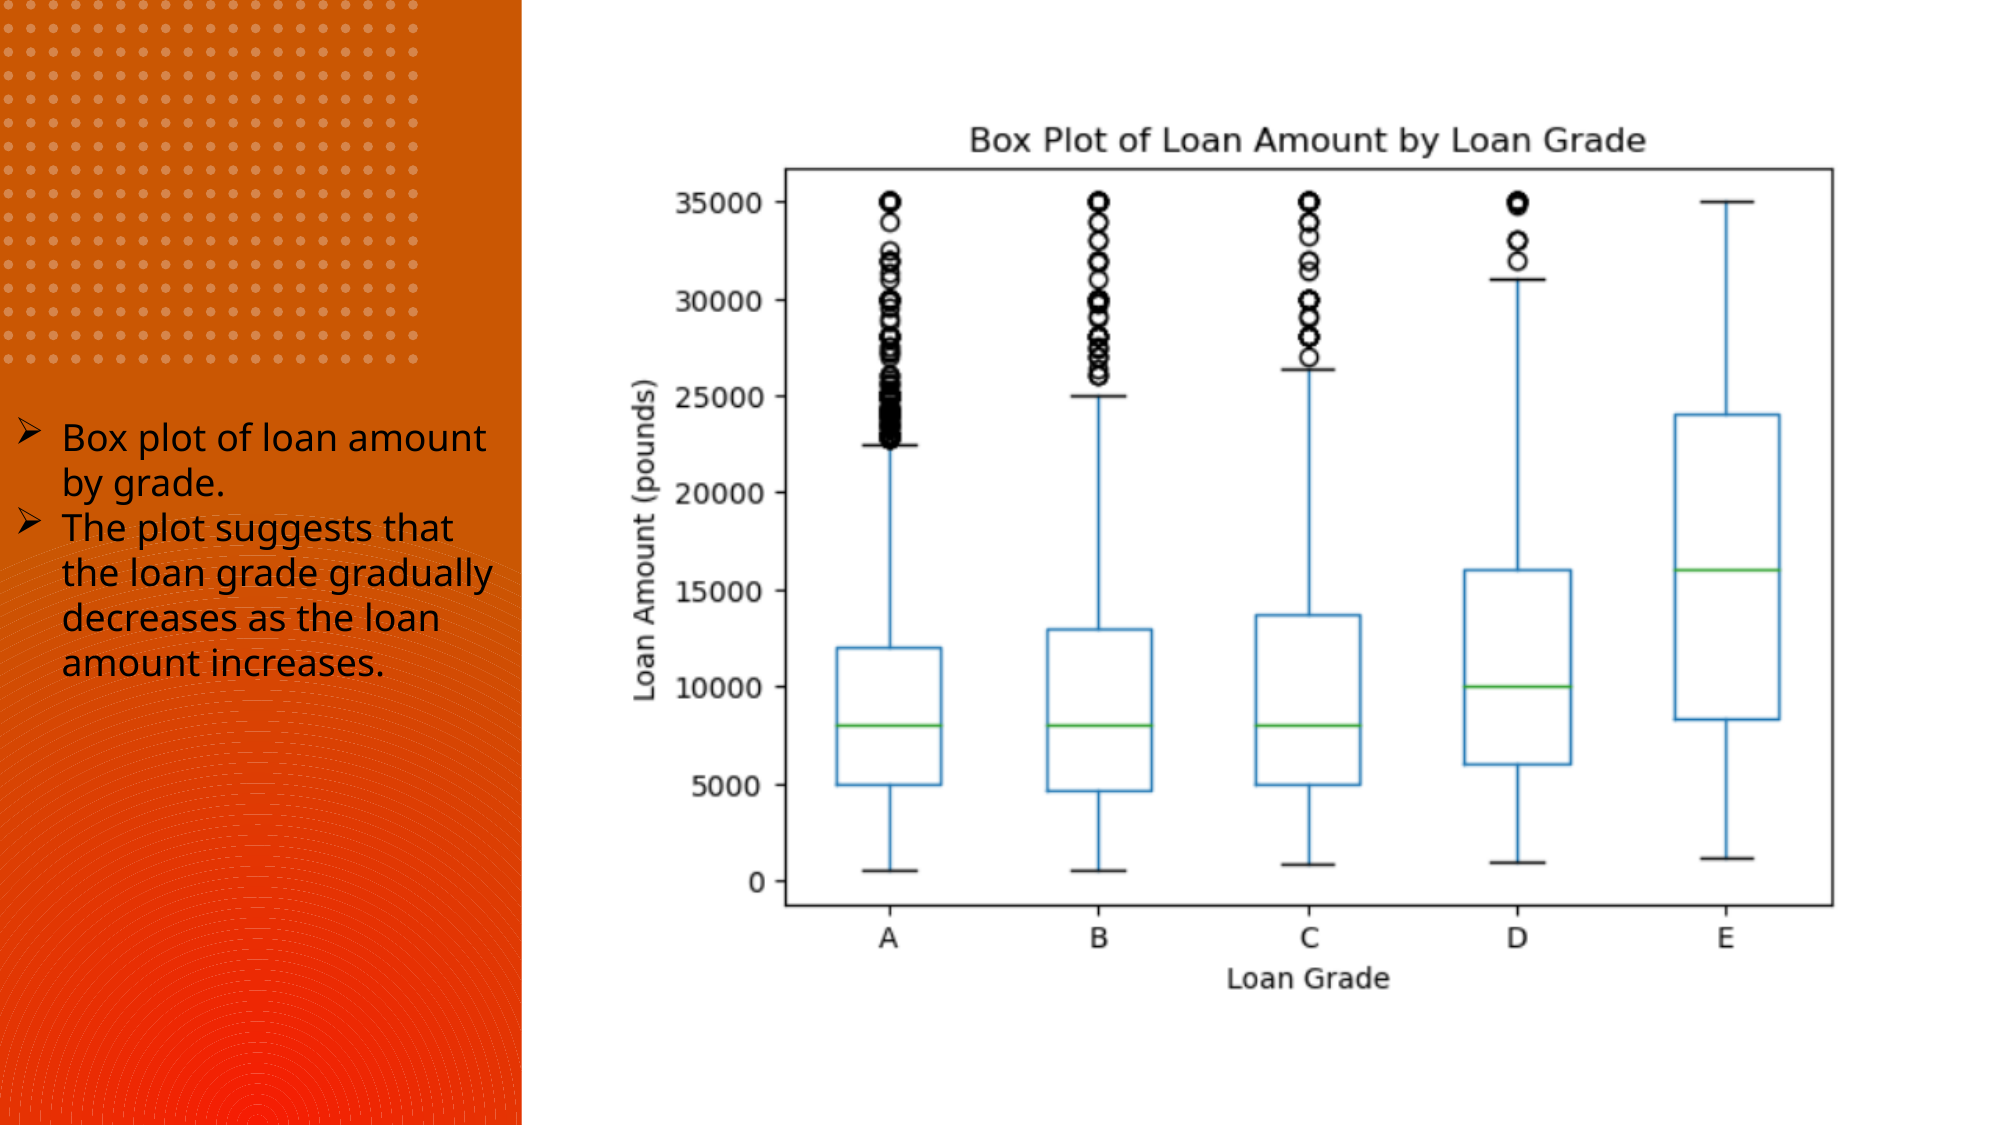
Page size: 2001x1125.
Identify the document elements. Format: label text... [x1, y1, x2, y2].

text_box [160, 259, 171, 270]
text_box [183, 354, 194, 364]
text_box [250, 47, 261, 57]
text_box [183, 47, 194, 57]
text_box [340, 330, 351, 341]
text_box [25, 47, 36, 57]
text_box [228, 118, 239, 128]
text_box [183, 306, 194, 317]
text_box [250, 141, 261, 152]
text_box [115, 23, 126, 34]
text_box [273, 118, 283, 128]
text_box [48, 306, 59, 317]
text_box [48, 259, 59, 270]
text_box [3, 354, 14, 364]
text_box [250, 236, 261, 246]
text_box [228, 0, 239, 10]
text_box [3, 283, 14, 294]
text_box [228, 354, 239, 364]
text_box [3, 330, 14, 341]
text_box [205, 283, 216, 294]
text_box [183, 70, 194, 81]
text_box [408, 141, 418, 152]
text_box [385, 354, 396, 364]
text_box [205, 188, 216, 199]
text_box [115, 259, 126, 270]
text_box [318, 306, 328, 317]
text_box [3, 118, 14, 128]
text_box [138, 354, 149, 364]
text_box [3, 165, 14, 175]
text_box [273, 330, 283, 341]
text_box [205, 330, 216, 341]
text_box [205, 118, 216, 128]
text_box [228, 259, 239, 270]
text_box [138, 94, 149, 105]
text_box [160, 118, 171, 128]
text_box [363, 23, 373, 34]
text_box [3, 70, 14, 81]
text_box [273, 165, 283, 175]
text_box [295, 306, 306, 317]
text_box [138, 330, 149, 341]
text_box [295, 23, 306, 34]
text_box [138, 47, 149, 57]
text_box [250, 212, 261, 223]
text_box [318, 23, 328, 34]
text_box [408, 0, 418, 10]
text_box [250, 70, 261, 81]
text_box [205, 306, 216, 317]
text_box [138, 141, 149, 152]
text_box [408, 354, 418, 364]
text_box [70, 236, 81, 246]
text_box [183, 0, 194, 10]
text_box [228, 330, 239, 341]
text_box [340, 0, 351, 10]
text_box [70, 141, 81, 152]
text_box [318, 259, 328, 270]
text_box [295, 236, 306, 246]
text_box [115, 47, 126, 57]
text_box [228, 70, 239, 81]
text_box [115, 330, 126, 341]
text_box [93, 165, 104, 175]
text_box [48, 283, 59, 294]
text_box [70, 259, 81, 270]
text_box [363, 354, 373, 364]
text_box [318, 212, 328, 223]
text_box [363, 259, 373, 270]
text_box [363, 165, 373, 175]
text_box [205, 0, 216, 10]
text_box [160, 23, 171, 34]
text_box [115, 70, 126, 81]
text_box [250, 259, 261, 270]
text_box [228, 236, 239, 246]
text_box [228, 283, 239, 294]
text_box [48, 23, 59, 34]
text_box [295, 0, 306, 10]
text_box [205, 165, 216, 175]
text_box [3, 94, 14, 105]
text_box [138, 283, 149, 294]
text_box [70, 283, 81, 294]
text_box [160, 212, 171, 223]
text_box [408, 306, 418, 317]
text_box [115, 118, 126, 128]
text_box [183, 23, 194, 34]
text_box [340, 306, 351, 317]
text_box [228, 188, 239, 199]
text_box [295, 141, 306, 152]
text_box [250, 330, 261, 341]
text_box [93, 0, 104, 10]
text_box [273, 47, 283, 57]
text_box [295, 259, 306, 270]
text_box [25, 283, 36, 294]
text_box [340, 141, 351, 152]
text_box [318, 70, 328, 81]
text_box [295, 354, 306, 364]
text_box [93, 118, 104, 128]
text_box [93, 23, 104, 34]
text_box [115, 354, 126, 364]
text_box [250, 165, 261, 175]
text_box [0, 0, 523, 1125]
text_box [408, 330, 418, 341]
text_box [408, 47, 418, 57]
text_box [408, 212, 418, 223]
text_box [340, 47, 351, 57]
text_box [273, 306, 283, 317]
text_box [385, 94, 396, 105]
text_box [25, 141, 36, 152]
text_box [295, 47, 306, 57]
text_box [385, 23, 396, 34]
text_box [160, 141, 171, 152]
text_box [183, 283, 194, 294]
text_box [385, 70, 396, 81]
text_box [205, 259, 216, 270]
text_box [70, 306, 81, 317]
text_box [363, 306, 373, 317]
text_box [115, 283, 126, 294]
text_box [93, 259, 104, 270]
text_box [183, 212, 194, 223]
text_box [273, 188, 283, 199]
text_box [48, 212, 59, 223]
text_box [318, 141, 328, 152]
text_box [385, 306, 396, 317]
text_box [205, 23, 216, 34]
text_box [70, 70, 81, 81]
text_box [3, 259, 14, 270]
text_box [273, 23, 283, 34]
text_box [295, 118, 306, 128]
text_box [228, 165, 239, 175]
text_box [385, 47, 396, 57]
text_box [160, 94, 171, 105]
text_box [318, 354, 328, 364]
text_box [340, 118, 351, 128]
text_box Box plot of loan amount by grade. The plot suggests that the loan grade gradually decreases as the loan amount increases. [0, 406, 516, 691]
text_box [385, 0, 396, 10]
text_box [385, 330, 396, 341]
text_box [228, 47, 239, 57]
text_box [160, 236, 171, 246]
text_box [70, 0, 81, 10]
text_box [138, 212, 149, 223]
text_box [3, 141, 14, 152]
text_box [385, 236, 396, 246]
text_box [48, 236, 59, 246]
text_box [408, 236, 418, 246]
text_box [250, 306, 261, 317]
text_box [340, 259, 351, 270]
text_box [408, 94, 418, 105]
text_box [48, 94, 59, 105]
text_box [318, 0, 328, 10]
text_box [340, 188, 351, 199]
text_box [295, 165, 306, 175]
text_box [228, 23, 239, 34]
text_box [25, 70, 36, 81]
text_box [318, 330, 328, 341]
text_box [48, 188, 59, 199]
text_box [228, 94, 239, 105]
text_box [160, 306, 171, 317]
text_box [93, 306, 104, 317]
text_box [385, 212, 396, 223]
text_box [138, 118, 149, 128]
text_box [183, 141, 194, 152]
text_box [363, 141, 373, 152]
text_box [318, 118, 328, 128]
text_box [183, 188, 194, 199]
text_box [250, 354, 261, 364]
text_box [205, 94, 216, 105]
text_box [138, 188, 149, 199]
text_box [93, 283, 104, 294]
text_box [363, 236, 373, 246]
text_box [250, 283, 261, 294]
text_box [160, 165, 171, 175]
text_box [363, 70, 373, 81]
text_box [363, 118, 373, 128]
text_box [408, 23, 418, 34]
text_box [205, 70, 216, 81]
text_box [318, 165, 328, 175]
text_box [295, 94, 306, 105]
text_box [25, 259, 36, 270]
text_box [250, 94, 261, 105]
text_box [295, 188, 306, 199]
text_box [3, 212, 14, 223]
text_box [205, 236, 216, 246]
text_box [340, 236, 351, 246]
text_box [70, 354, 81, 364]
text_box [183, 94, 194, 105]
text_box [205, 212, 216, 223]
text_box [48, 47, 59, 57]
text_box [25, 236, 36, 246]
text_box [93, 212, 104, 223]
text_box [70, 23, 81, 34]
text_box [93, 70, 104, 81]
text_box [385, 165, 396, 175]
text_box [3, 0, 14, 10]
text_box [228, 306, 239, 317]
text_box [318, 236, 328, 246]
text_box [115, 212, 126, 223]
text_box [70, 118, 81, 128]
text_box [115, 94, 126, 105]
text_box [385, 188, 396, 199]
text_box [295, 212, 306, 223]
text_box [25, 0, 36, 10]
text_box [340, 70, 351, 81]
text_box [250, 118, 261, 128]
text_box [138, 236, 149, 246]
text_box [93, 354, 104, 364]
text_box [70, 330, 81, 341]
text_box [363, 212, 373, 223]
text_box [160, 188, 171, 199]
text_box [295, 70, 306, 81]
text_box [273, 354, 283, 364]
text_box [138, 23, 149, 34]
text_box [115, 0, 126, 10]
text_box [363, 188, 373, 199]
text_box [385, 118, 396, 128]
text_box [93, 94, 104, 105]
text_box [115, 165, 126, 175]
text_box [363, 47, 373, 57]
text_box [48, 354, 59, 364]
text_box [385, 141, 396, 152]
text_box [25, 212, 36, 223]
text_box [160, 0, 171, 10]
text_box [93, 188, 104, 199]
text_box [273, 259, 283, 270]
text_box [228, 141, 239, 152]
text_box [340, 354, 351, 364]
text_box [250, 23, 261, 34]
text_box [318, 94, 328, 105]
text_box [48, 330, 59, 341]
text_box [340, 212, 351, 223]
text_box [138, 306, 149, 317]
text_box [160, 47, 171, 57]
text_box [48, 0, 59, 10]
text_box [340, 165, 351, 175]
text_box [25, 94, 36, 105]
text_box [93, 236, 104, 246]
text_box [273, 283, 283, 294]
text_box [25, 306, 36, 317]
text_box [340, 94, 351, 105]
text_box [160, 283, 171, 294]
text_box [340, 283, 351, 294]
text_box [183, 259, 194, 270]
text_box [160, 330, 171, 341]
text_box [25, 118, 36, 128]
text_box [3, 306, 14, 317]
text_box [273, 141, 283, 152]
text_box [48, 165, 59, 175]
text_box [273, 212, 283, 223]
text_box [340, 23, 351, 34]
text_box [48, 141, 59, 152]
text_box [3, 236, 14, 246]
text_box [160, 70, 171, 81]
text_box [115, 188, 126, 199]
text_box [273, 70, 283, 81]
text_box [318, 47, 328, 57]
text_box [408, 188, 418, 199]
text_box [408, 283, 418, 294]
text_box [25, 165, 36, 175]
text_box [363, 0, 373, 10]
text_box [183, 330, 194, 341]
text_box [205, 141, 216, 152]
text_box [115, 236, 126, 246]
text_box [363, 330, 373, 341]
text_box [138, 165, 149, 175]
text_box [3, 188, 14, 199]
text_box [385, 259, 396, 270]
text_box [273, 94, 283, 105]
text_box [25, 23, 36, 34]
text_box [70, 47, 81, 57]
text_box [205, 47, 216, 57]
text_box [273, 0, 283, 10]
text_box [115, 141, 126, 152]
text_box [70, 165, 81, 175]
text_box [408, 118, 418, 128]
text_box [295, 283, 306, 294]
text_box [138, 259, 149, 270]
text_box [70, 212, 81, 223]
text_box [363, 283, 373, 294]
text_box [138, 70, 149, 81]
text_box [25, 188, 36, 199]
text_box [160, 354, 171, 364]
text_box [25, 330, 36, 341]
text_box [408, 259, 418, 270]
text_box [70, 188, 81, 199]
text_box [3, 47, 14, 57]
text_box [93, 141, 104, 152]
text_box [25, 354, 36, 364]
text_box [115, 306, 126, 317]
text_box [3, 23, 14, 34]
text_box [318, 188, 328, 199]
text_box [228, 212, 239, 223]
text_box [48, 118, 59, 128]
text_box [48, 70, 59, 81]
text_box [183, 165, 194, 175]
text_box [70, 94, 81, 105]
text_box [183, 118, 194, 128]
text_box [250, 0, 261, 10]
text_box [318, 283, 328, 294]
text_box [295, 330, 306, 341]
text_box [93, 47, 104, 57]
text_box [250, 188, 261, 199]
text_box [93, 330, 104, 341]
text_box [273, 236, 283, 246]
text_box [408, 70, 418, 81]
text_box [385, 283, 396, 294]
text_box [138, 0, 149, 10]
text_box [183, 236, 194, 246]
text_box [205, 354, 216, 364]
text_box [363, 94, 373, 105]
picture [581, 107, 1847, 1018]
text_box [408, 165, 418, 175]
